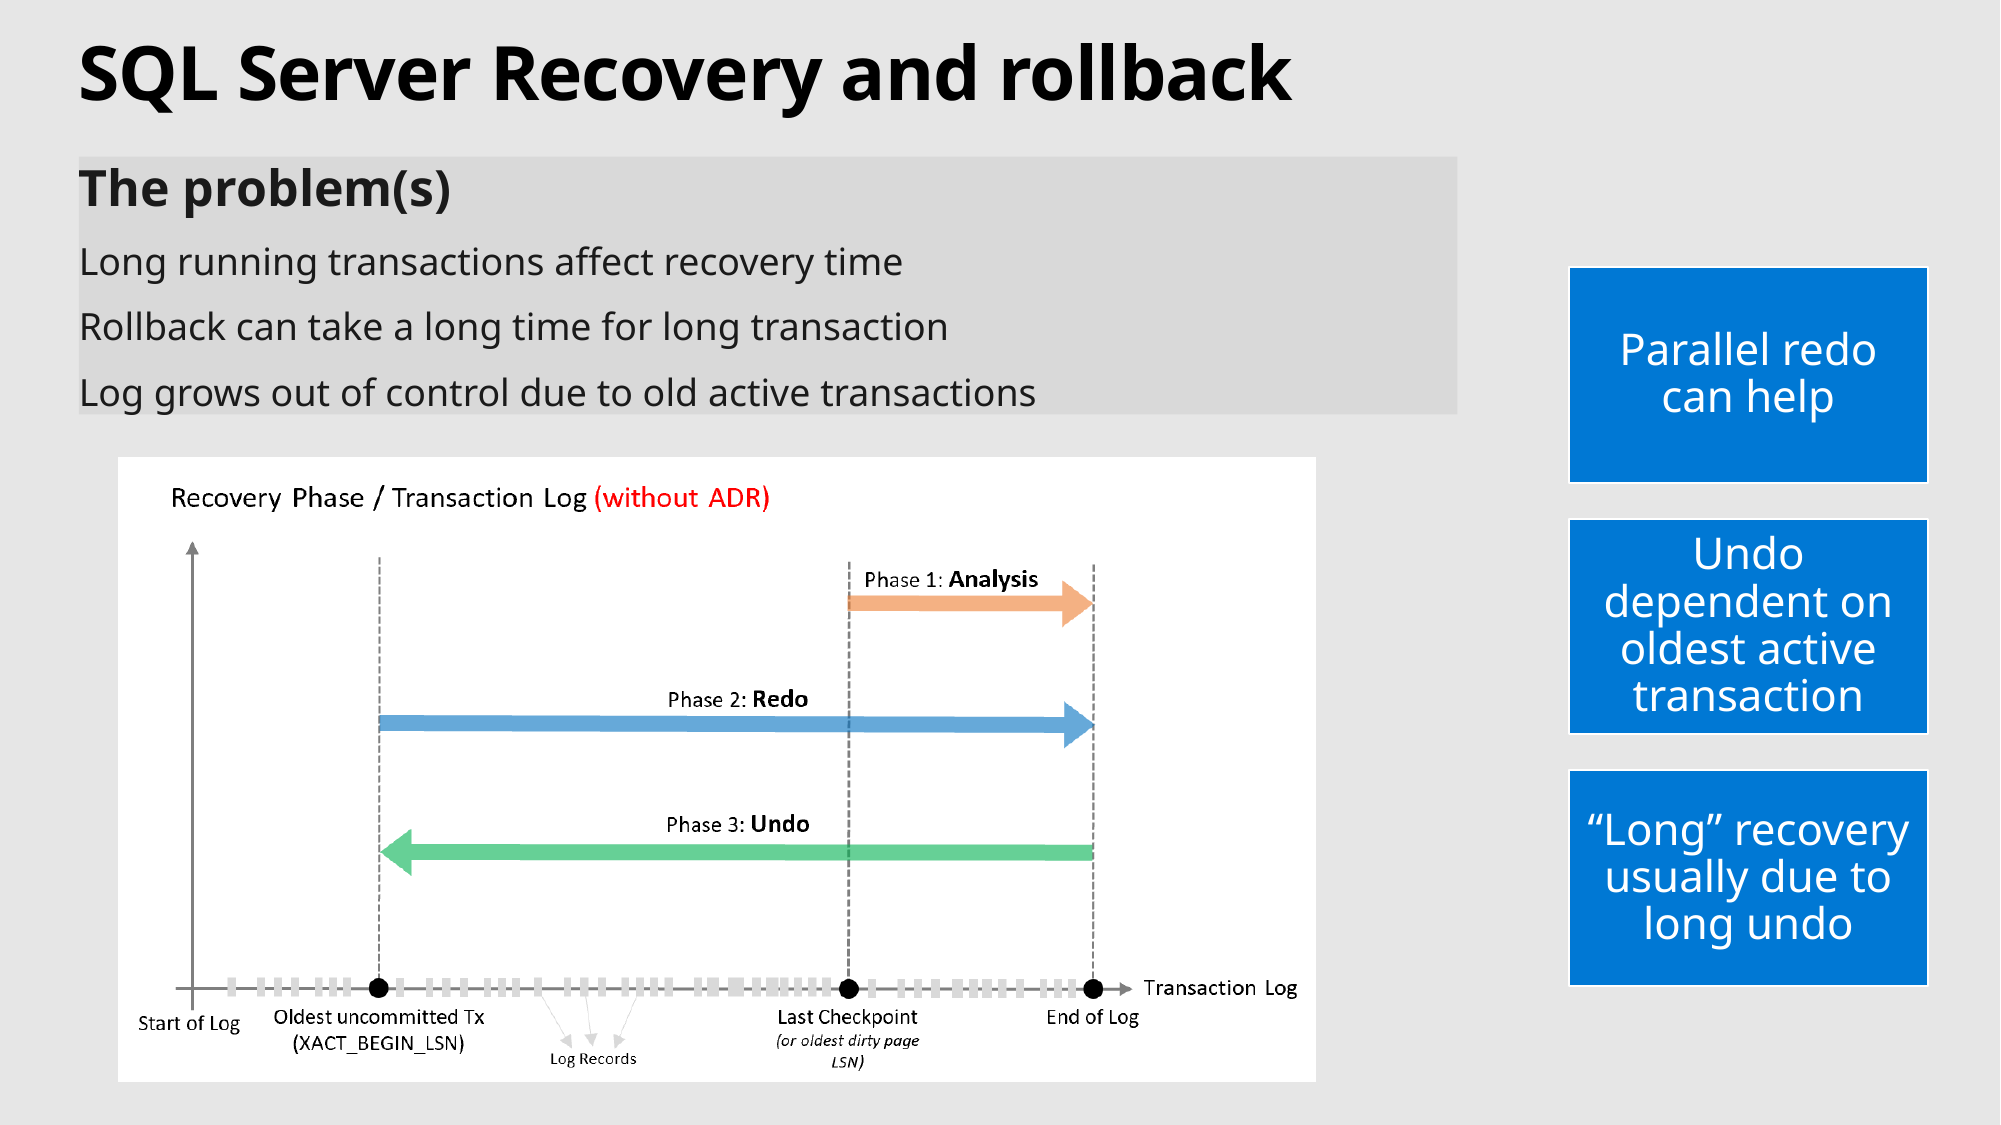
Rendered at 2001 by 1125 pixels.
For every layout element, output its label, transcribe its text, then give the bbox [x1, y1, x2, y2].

text_box The problem(s) Long running transactions affect recovery time Rollback can take a long time for long transaction Log grows out of control due to old active transactions [78, 156, 1458, 415]
title SQL Server Recovery and rollback [78, 25, 1887, 117]
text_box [1568, 244, 1929, 1009]
picture [117, 456, 1316, 1082]
